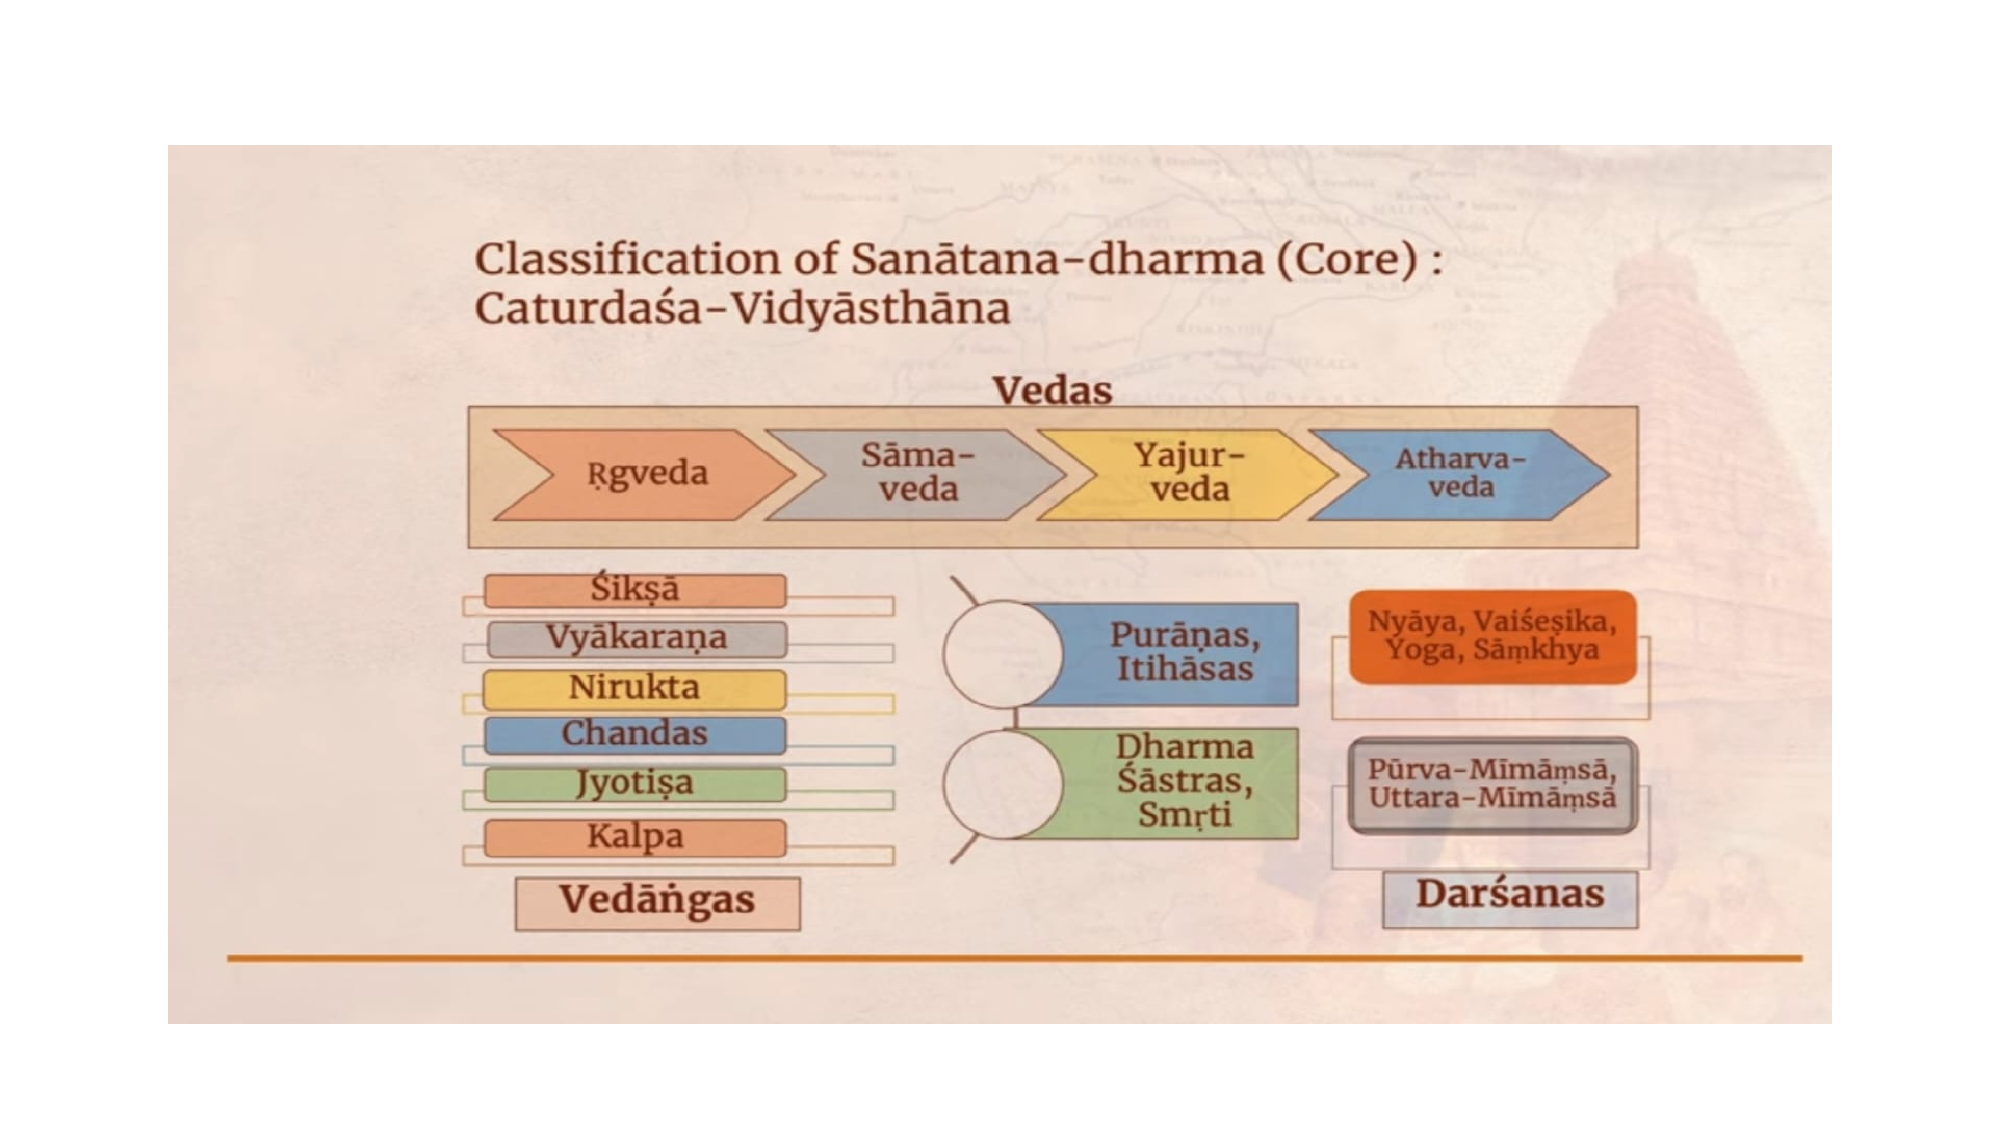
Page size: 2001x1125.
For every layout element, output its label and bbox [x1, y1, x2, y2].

list [168, 145, 1832, 1024]
